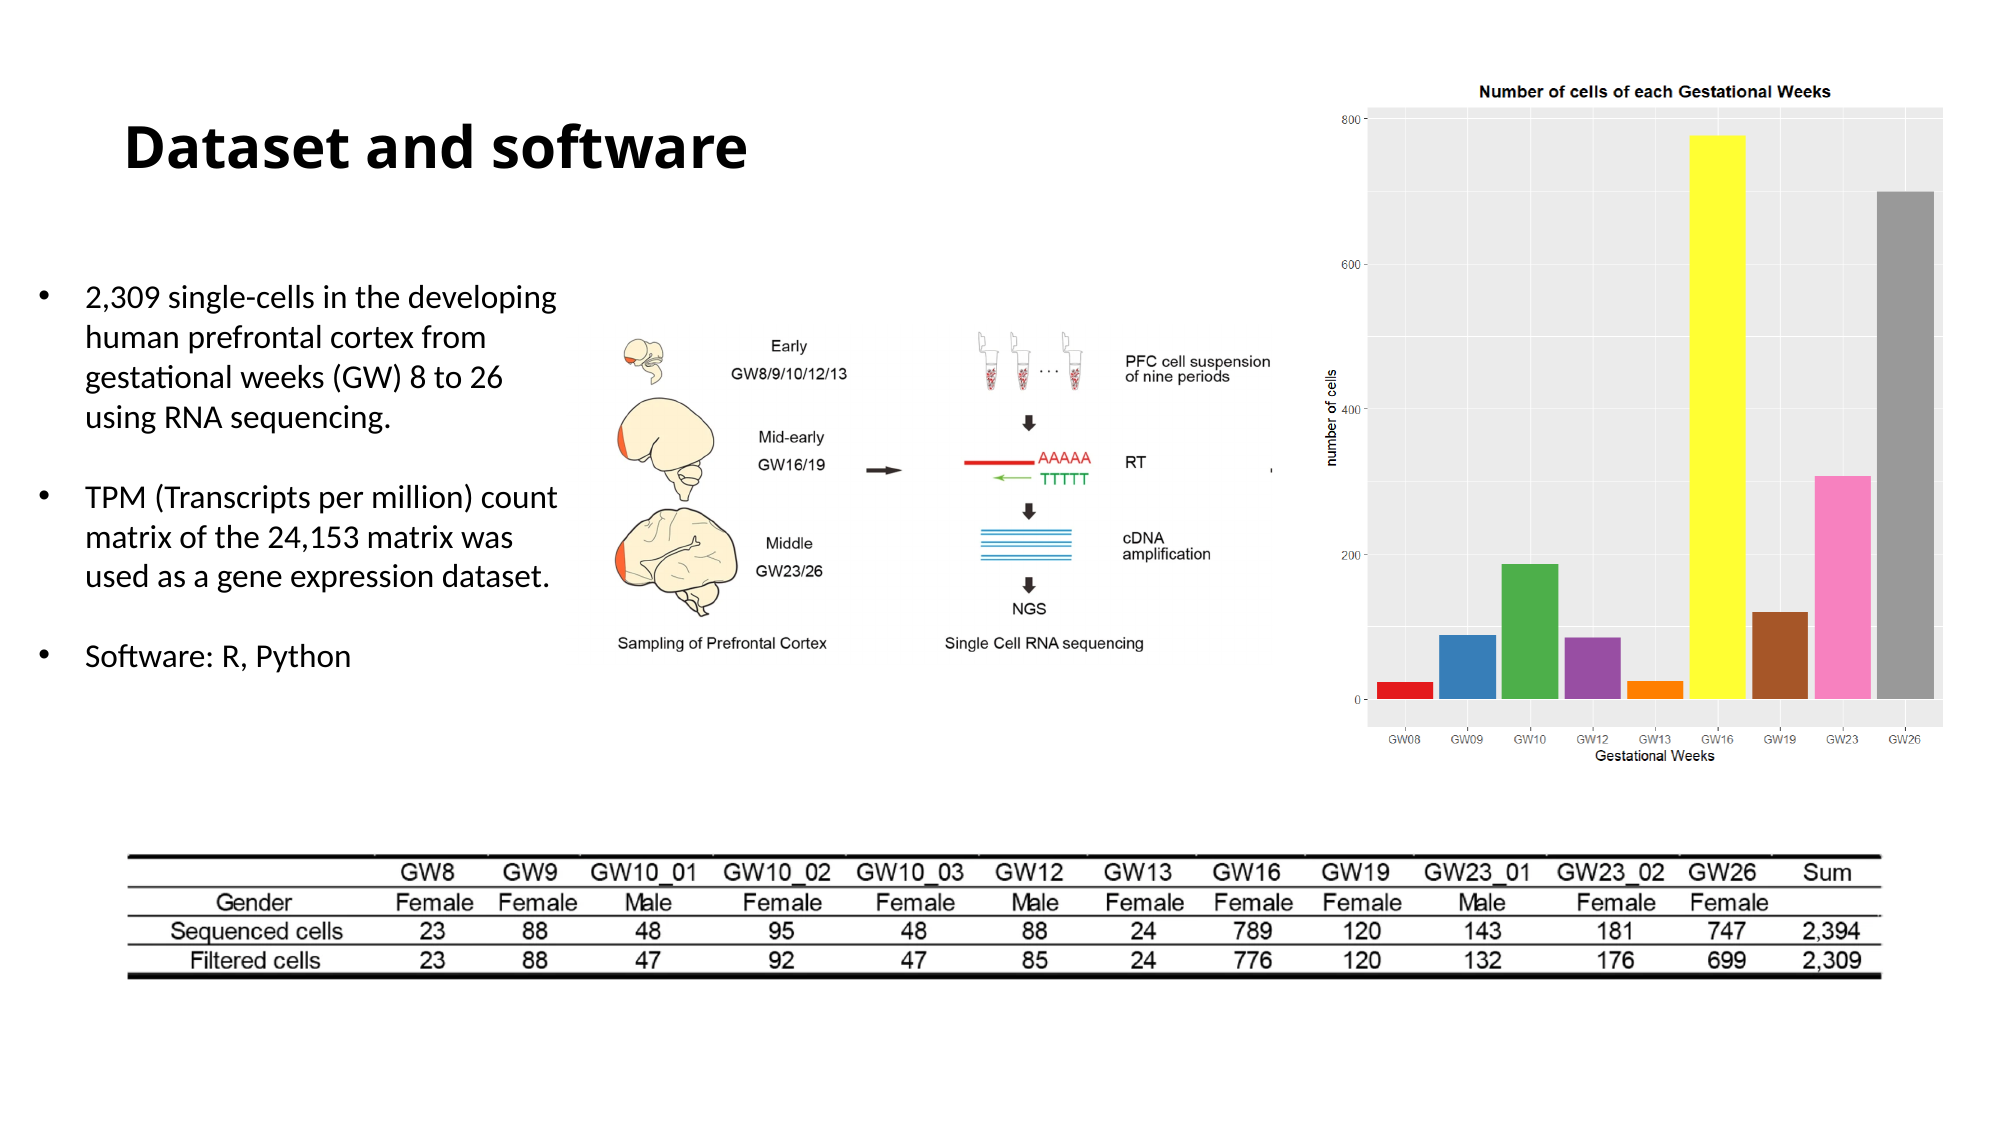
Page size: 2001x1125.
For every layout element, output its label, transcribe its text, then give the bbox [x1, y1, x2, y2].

picture [95, 825, 1905, 999]
picture [1319, 80, 1947, 769]
title Dataset and software [108, 41, 1834, 259]
picture [566, 324, 1273, 665]
text_box 2,309 single-cells in the developing human prefrontal cortex from gestational weeks (GW) 8 to 26 using RNA sequencing. TPM (Transcripts per million) count matrix of the 24,153 matrix was used as a gene expression dataset. Software: R, Python [23, 267, 581, 682]
